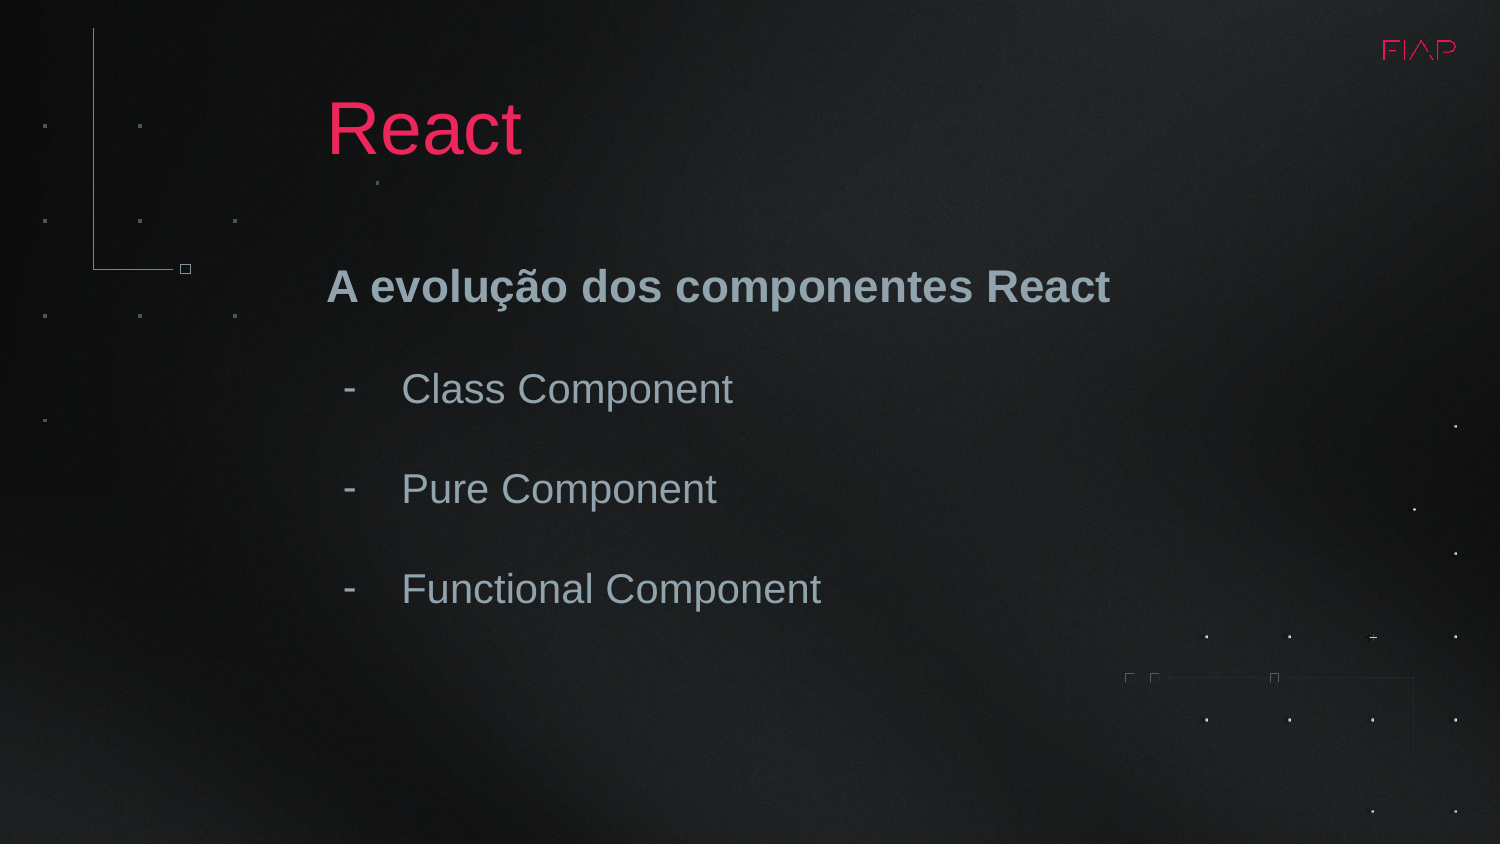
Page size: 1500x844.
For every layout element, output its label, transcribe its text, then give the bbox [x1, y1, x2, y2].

text_box A evolução dos componentes React Class Component Pure Component Functional Component [311, 249, 1292, 620]
text_box React [383, 72, 1126, 177]
picture [0, 0, 1500, 844]
